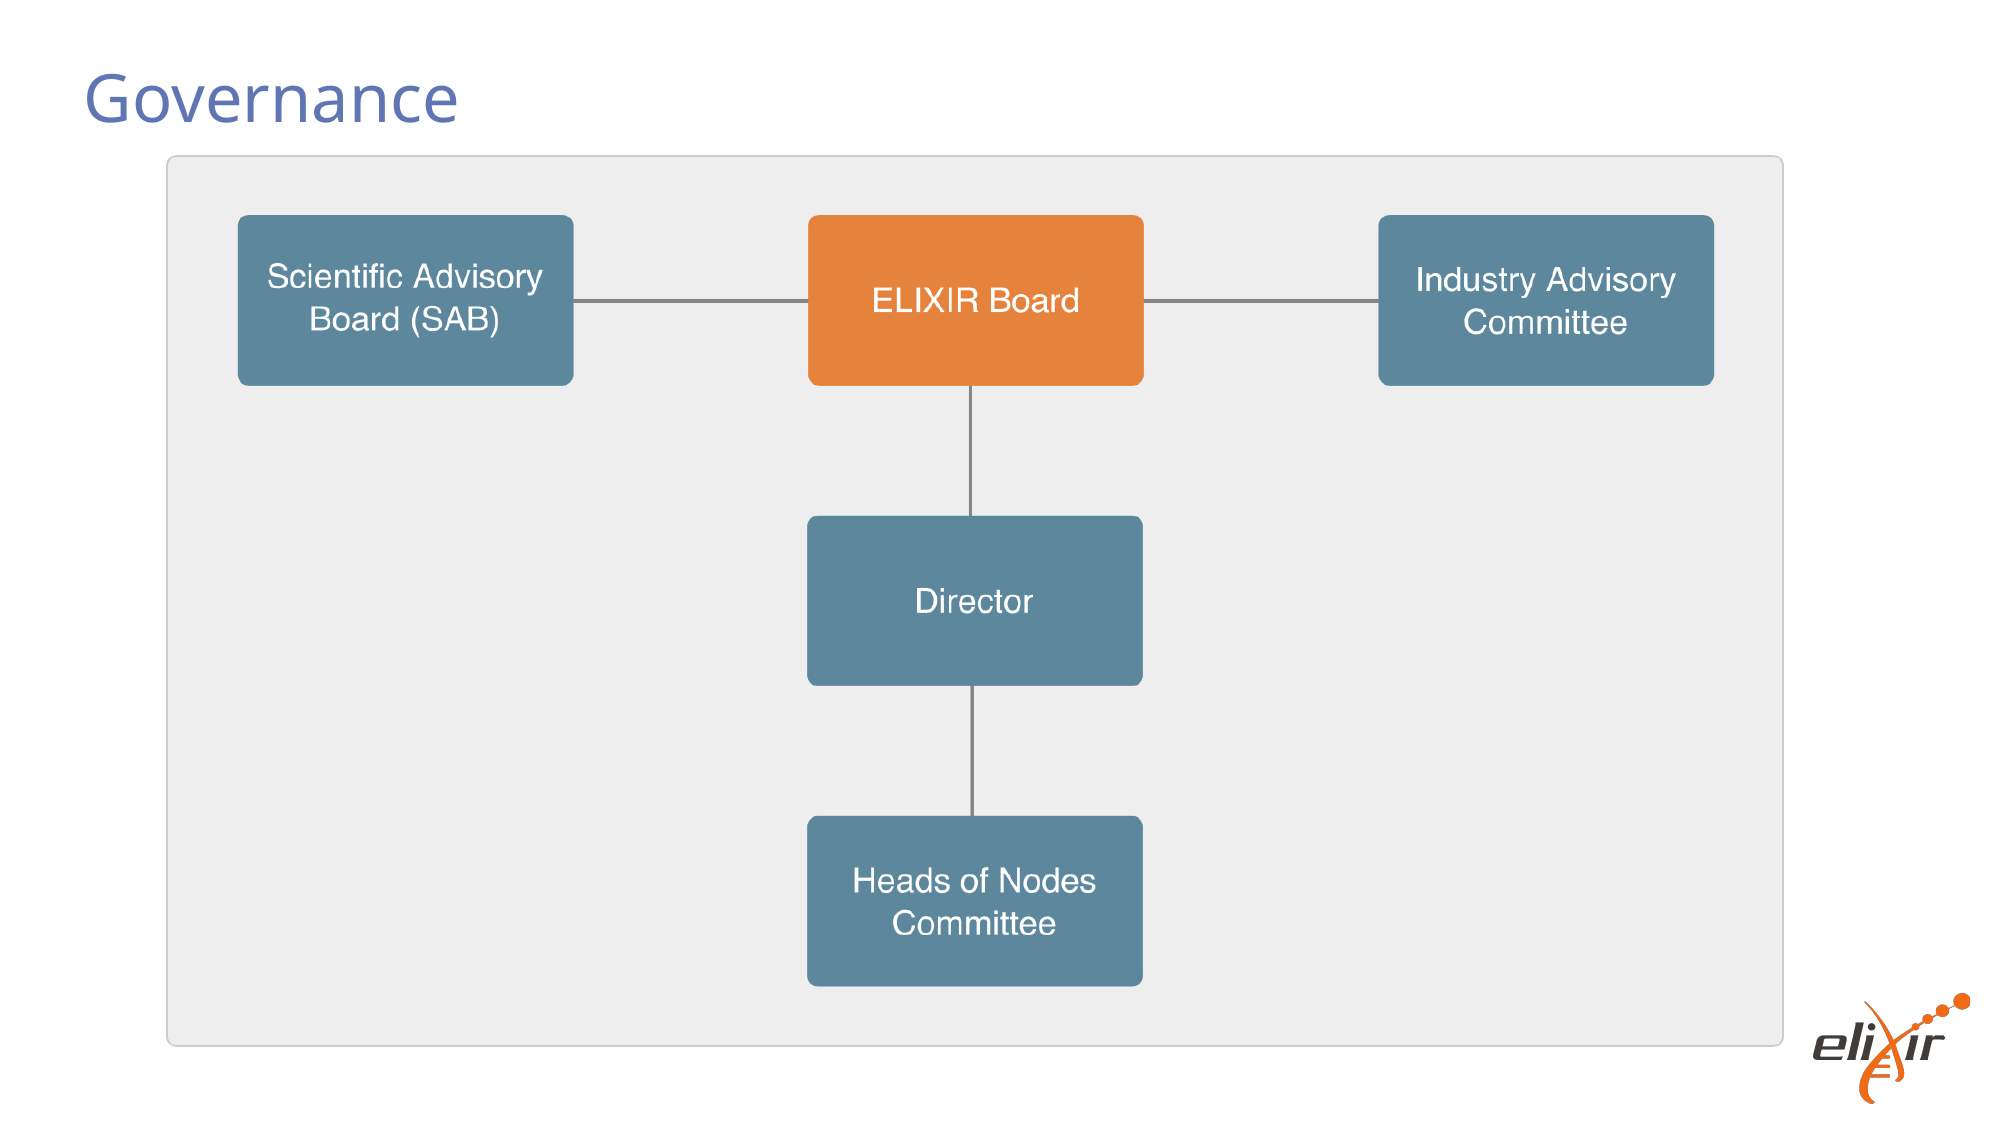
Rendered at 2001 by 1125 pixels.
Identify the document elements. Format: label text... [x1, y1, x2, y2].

picture [152, 138, 1799, 1054]
picture [1813, 993, 1970, 1113]
title Governance [83, 56, 1868, 151]
